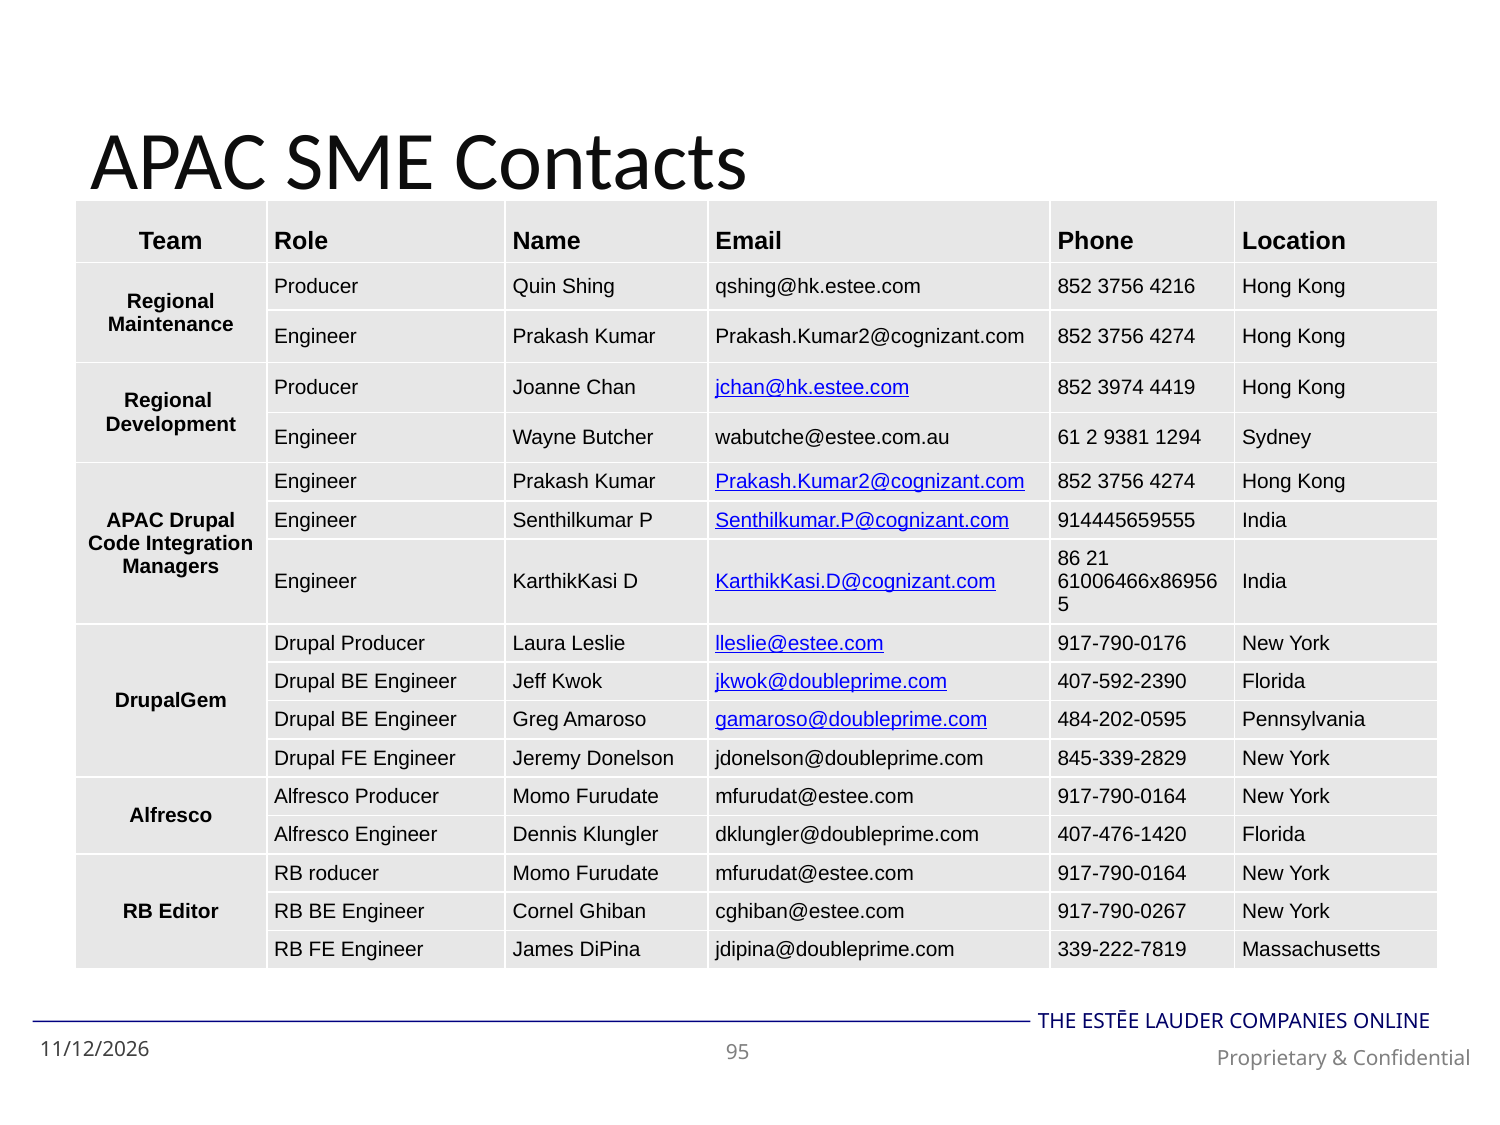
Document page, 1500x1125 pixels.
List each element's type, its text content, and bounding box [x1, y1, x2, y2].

title APAC SME Contacts [75, 87, 1325, 199]
table_cell Dennis Klungler [506, 816, 707, 853]
table_cell 61 2 9381 1294 [1051, 413, 1234, 462]
table_cell Cornel Ghiban [506, 893, 707, 930]
table_cell Senthilkumar.P@cognizant.com [709, 502, 1049, 538]
table_cell 917-790-0267 [1051, 893, 1234, 930]
table_cell Engineer [268, 311, 504, 362]
table_cell 852 3756 4216 [1051, 263, 1234, 309]
table_cell New York [1235, 740, 1437, 776]
table_cell jkwok@doubleprime.com [709, 663, 1049, 700]
table_cell Engineer [268, 540, 504, 623]
table_cell lleslie@estee.com [709, 625, 1049, 661]
table_cell Jeremy Donelson [506, 740, 707, 776]
table_cell Momo Furudate [506, 855, 707, 891]
table_cell Alfresco [76, 778, 266, 853]
table_cell Laura Leslie [506, 625, 707, 661]
table_cell dklungler@doubleprime.com [709, 816, 1049, 853]
table_cell RB Editor [76, 855, 266, 968]
table_cell New York [1235, 855, 1437, 891]
table_cell Hong Kong [1235, 263, 1437, 309]
table_cell Regional Development [76, 363, 266, 462]
table_cell Hong Kong [1235, 463, 1437, 500]
table_cell 407-592-2390 [1051, 663, 1234, 700]
table_header Email [709, 201, 1049, 262]
table_cell RB FE Engineer [268, 931, 504, 968]
table_cell New York [1235, 778, 1437, 815]
table_cell Drupal BE Engineer [268, 701, 504, 738]
table_cell 917-790-0176 [1051, 625, 1234, 661]
table_cell gamaroso@doubleprime.com [709, 701, 1049, 738]
table_header Name [506, 201, 707, 262]
table_cell 852 3756 4274 [1051, 463, 1234, 500]
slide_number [24, 1020, 338, 1081]
table_cell New York [1235, 893, 1437, 930]
table_cell Pennsylvania [1235, 701, 1437, 738]
table_cell 86 21 61006466x869565 [1051, 540, 1234, 623]
table_cell James DiPina [506, 931, 707, 968]
table_cell 917-790-0164 [1051, 855, 1234, 891]
table_cell Hong Kong [1235, 311, 1437, 362]
table_cell jdonelson@doubleprime.com [709, 740, 1049, 776]
table_cell KarthikKasi.D@cognizant.com [709, 540, 1049, 623]
table_cell 407-476-1420 [1051, 816, 1234, 853]
table_cell Massachusetts [1235, 931, 1437, 968]
table_cell qshing@hk.estee.com [709, 263, 1049, 309]
table_header Role [268, 201, 504, 262]
table_cell 845-339-2829 [1051, 740, 1234, 776]
table_cell Prakash.Kumar2@cognizant.com [709, 311, 1049, 362]
table_cell Sydney [1235, 413, 1437, 462]
table_header Phone [1051, 201, 1234, 262]
table_cell India [1235, 502, 1437, 538]
table_cell Senthilkumar P [506, 502, 707, 538]
table_cell Engineer [268, 502, 504, 538]
table_cell Drupal Producer [268, 625, 504, 661]
table_cell jdipina@doubleprime.com [709, 931, 1049, 968]
table_cell Wayne Butcher [506, 413, 707, 462]
table_cell Producer [268, 363, 504, 412]
table_cell Momo Furudate [506, 778, 707, 815]
table_cell India [1235, 540, 1437, 623]
table_cell Jeff Kwok [506, 663, 707, 700]
table_cell RB roducer [268, 855, 504, 891]
table_cell mfurudat@estee.com [709, 778, 1049, 815]
table_cell Engineer [268, 413, 504, 462]
table_cell 917-790-0164 [1051, 778, 1234, 815]
table_cell Drupal BE Engineer [268, 663, 504, 700]
table_cell New York [1235, 625, 1437, 661]
table_cell APAC Drupal Code Integration Managers [76, 463, 266, 623]
table_cell Greg Amaroso [506, 701, 707, 738]
table_cell Hong Kong [1235, 363, 1437, 412]
table_header Location [1235, 201, 1437, 262]
table_cell Prakash.Kumar2@cognizant.com [709, 463, 1049, 500]
table_cell 339-222-7819 [1051, 931, 1234, 968]
table_cell cghiban@estee.com [709, 893, 1049, 930]
table_cell Drupal FE Engineer [268, 740, 504, 776]
table_cell Producer [268, 263, 504, 309]
table_cell Florida [1235, 816, 1437, 853]
table_cell Prakash Kumar [506, 463, 707, 500]
table_cell RB BE Engineer [268, 893, 504, 930]
table_cell KarthikKasi D [506, 540, 707, 623]
table_cell wabutche@estee.com.au [709, 413, 1049, 462]
table_cell mfurudat@estee.com [709, 855, 1049, 891]
table_cell Engineer [268, 463, 504, 500]
table_cell DrupalGem [76, 625, 266, 776]
table_cell 852 3756 4274 [1051, 311, 1234, 362]
table_cell Joanne Chan [506, 363, 707, 412]
table_cell Alfresco Producer [268, 778, 504, 815]
table_header Team [76, 201, 266, 262]
table_cell Alfresco Engineer [268, 816, 504, 853]
table_cell Prakash Kumar [506, 311, 707, 362]
table_cell Quin Shing [506, 263, 707, 309]
table_cell 852 3974 4419 [1051, 363, 1234, 412]
table_cell 914445659555 [1051, 502, 1234, 538]
table_cell Regional Maintenance [76, 263, 266, 362]
table_cell Florida [1235, 663, 1437, 700]
table_cell jchan@hk.estee.com [709, 363, 1049, 412]
table_cell 484-202-0595 [1051, 701, 1234, 738]
